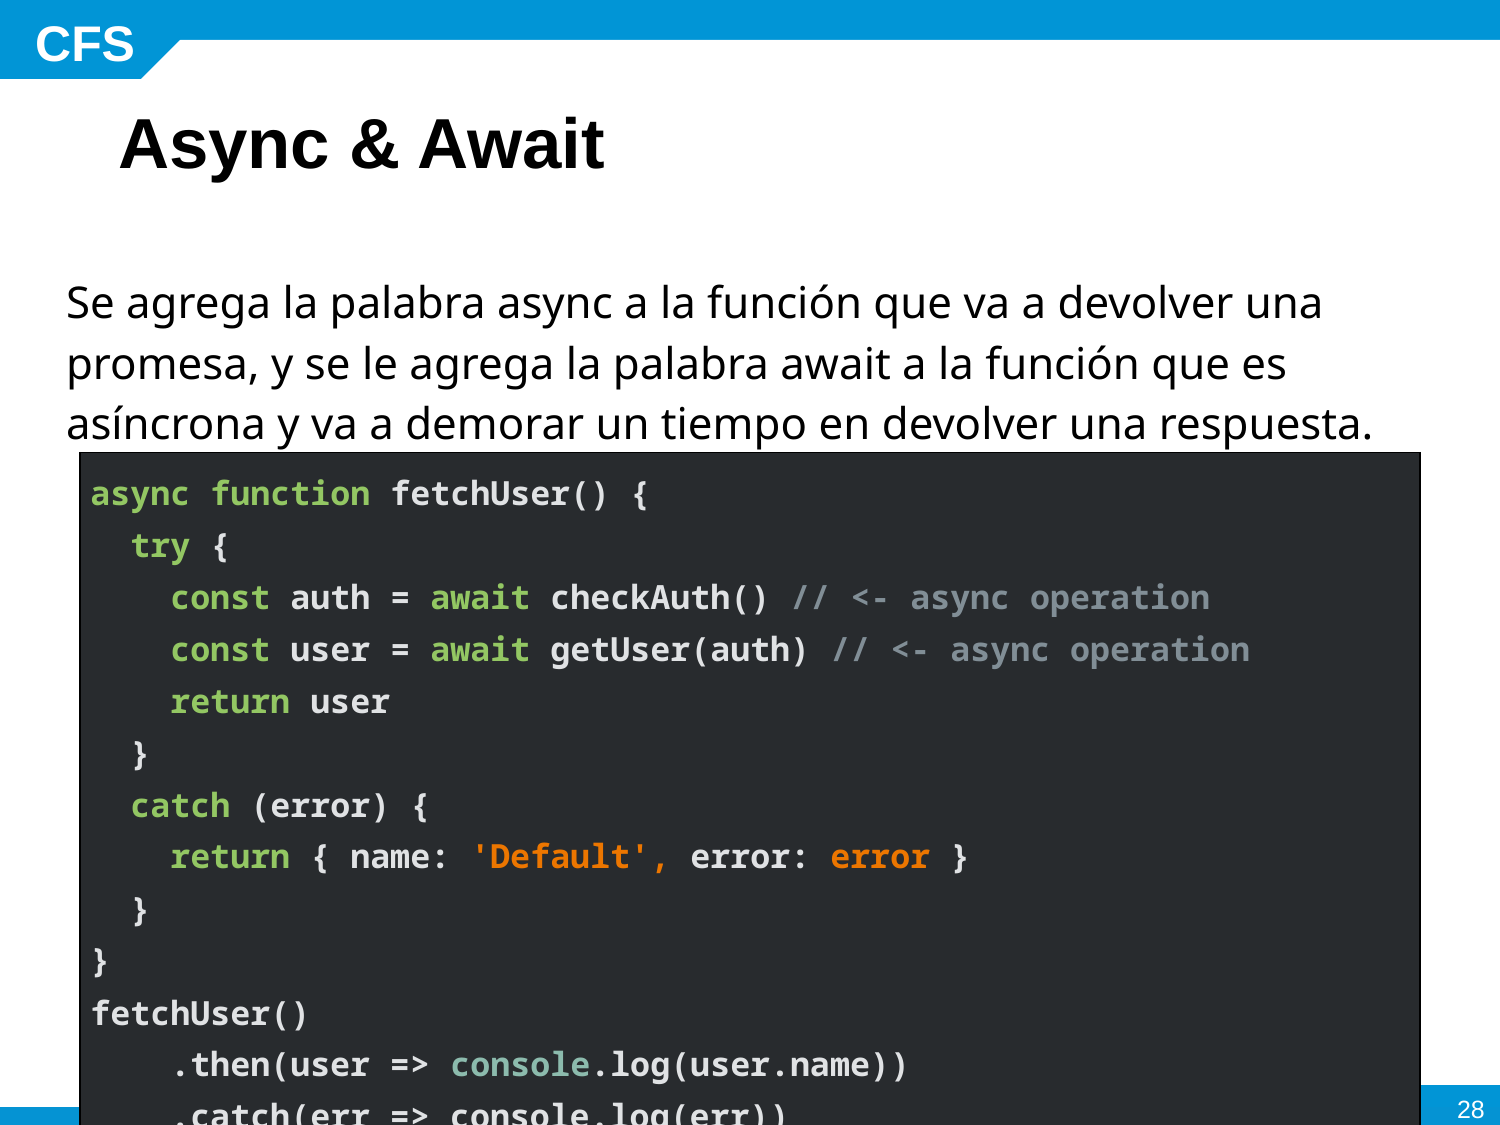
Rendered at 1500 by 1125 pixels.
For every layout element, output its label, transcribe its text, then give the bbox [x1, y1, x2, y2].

title Async & Await [103, 45, 1397, 246]
slide_number ‹#› [1421, 1078, 1500, 1125]
text_box Se agrega la palabra async a la función que va a devolver una promesa, y se le agrega la palabra await a la función que es asíncrona y va a demorar un tiempo en devolver una respuesta. [51, 252, 1449, 453]
table_header async function fetchUser() { try { const auth = await checkAuth() // <- async operation const user = await getUser(auth) // <- async operation return user } catch (error) { return { name: 'Default', error: error } } } fetchUser() .then(user => console.log(user.name)) .catch(err => console.log(err)) [81, 453, 1419, 1125]
